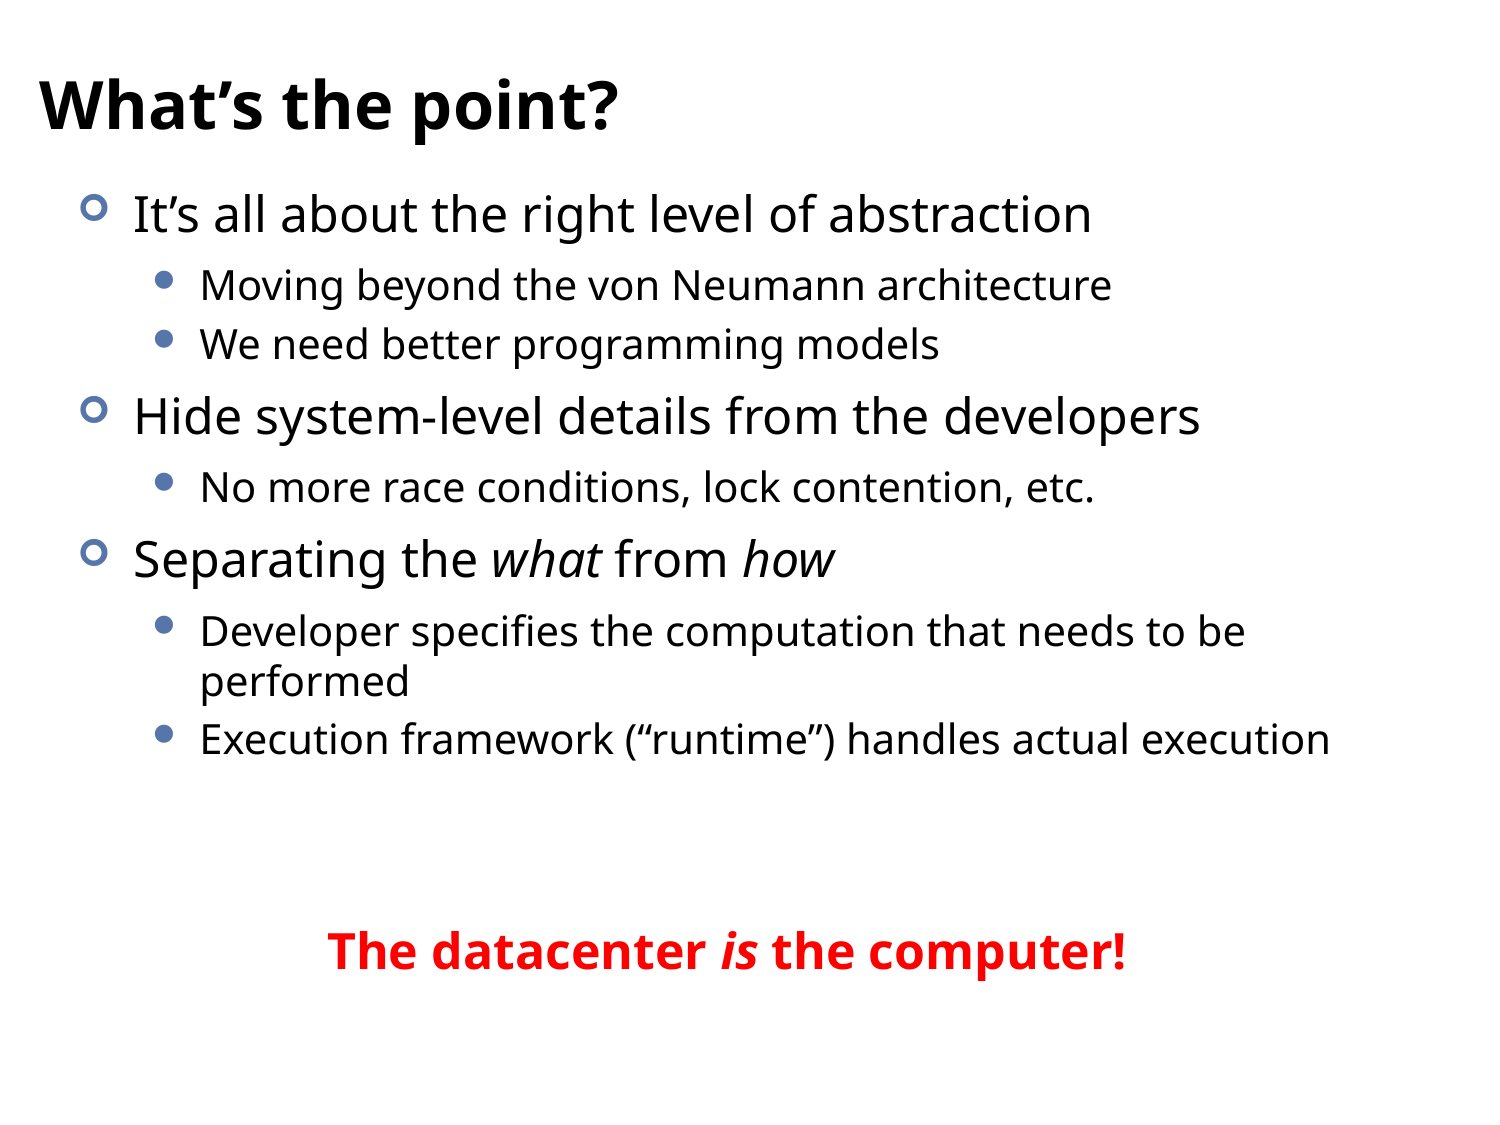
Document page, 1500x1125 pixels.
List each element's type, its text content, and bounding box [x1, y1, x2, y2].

list It’s all about the right level of abstraction Moving beyond the von Neumann architecture We need better programming models Hide system-level details from the developers No more race conditions, lock contention, etc. Separating the what from how Developer specifies the computation that needs to be performed Execution framework (“runtime”) handles actual execution [62, 174, 1451, 1013]
text_box The datacenter is the computer! [312, 911, 1238, 987]
title What’s the point? [24, 18, 1451, 188]
